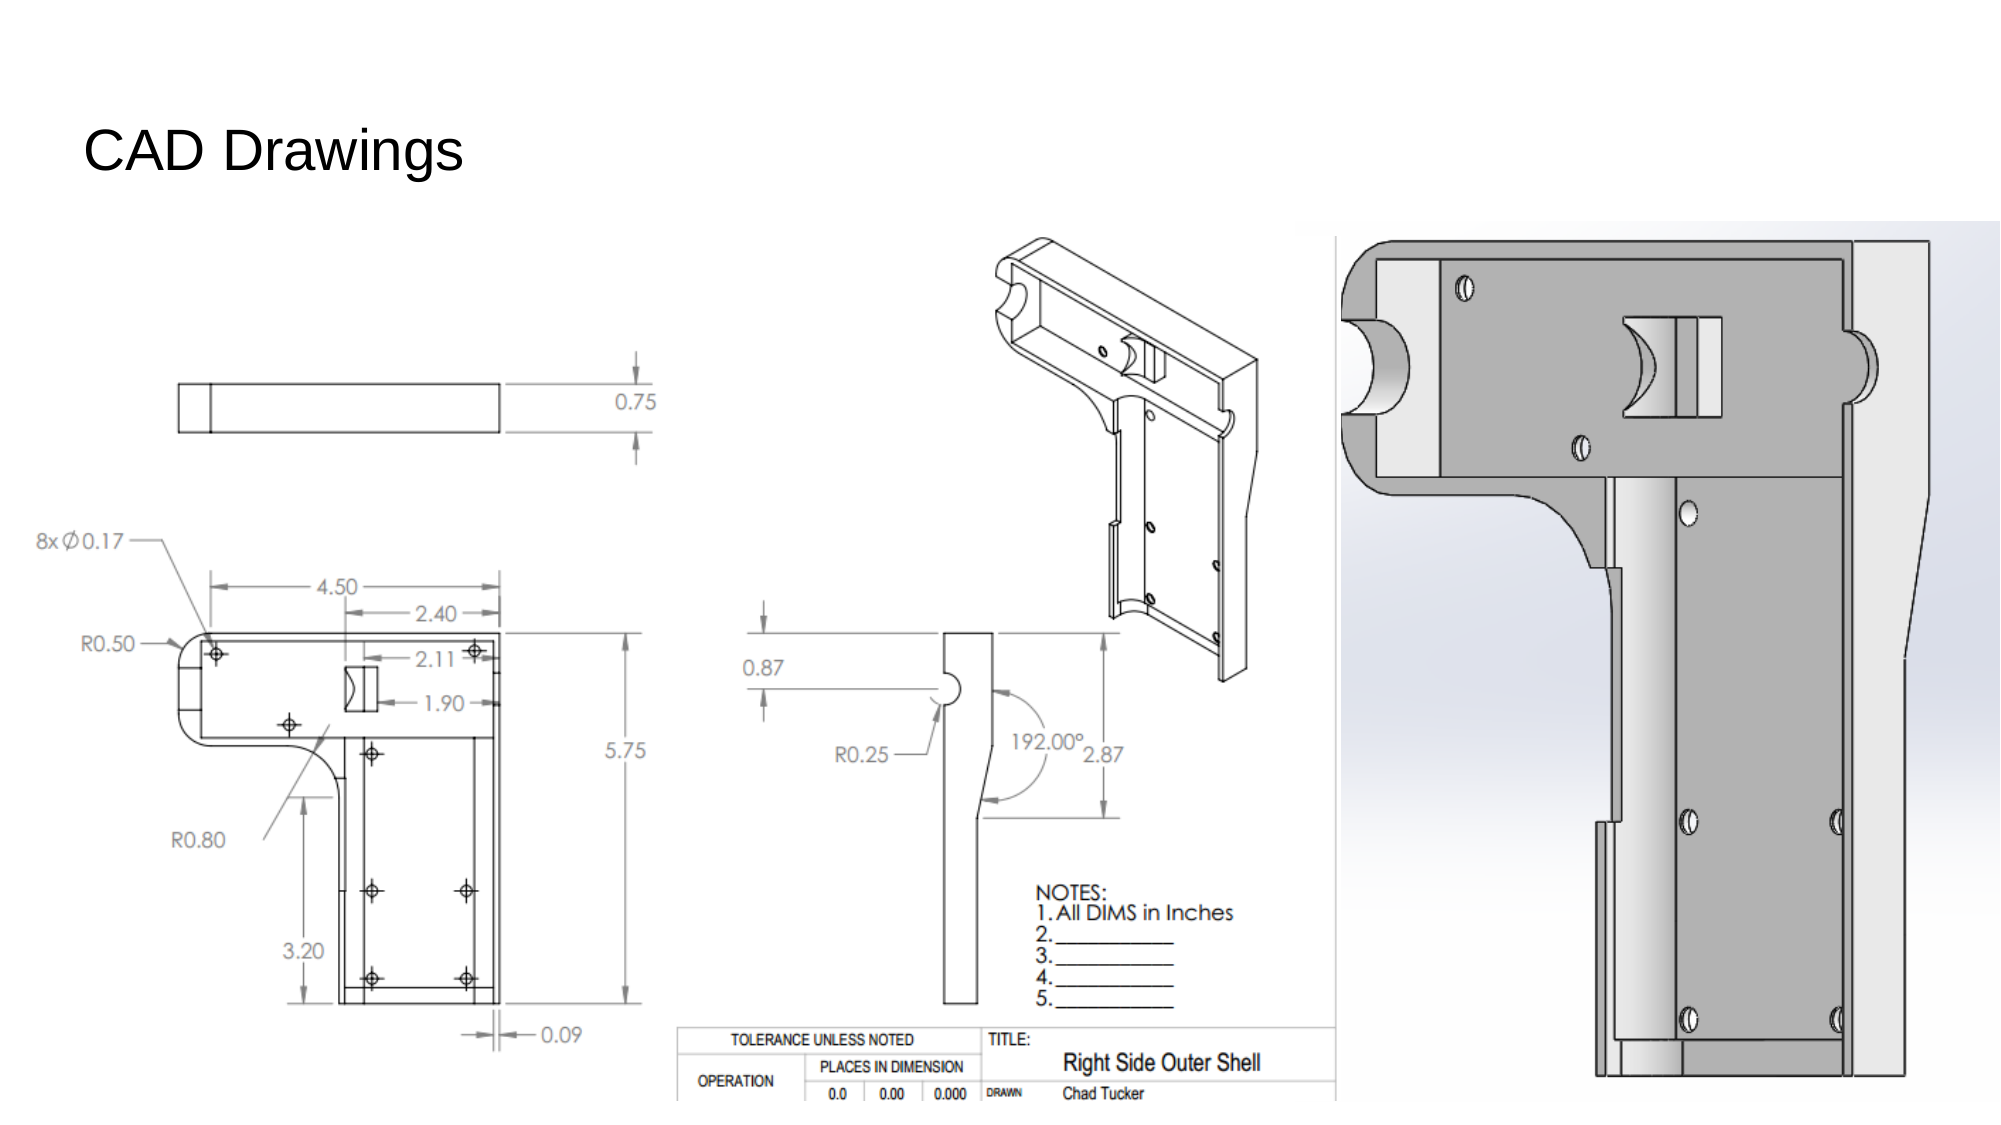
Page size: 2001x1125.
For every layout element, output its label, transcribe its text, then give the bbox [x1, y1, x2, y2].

title CAD Drawings [68, 97, 1932, 223]
picture [17, 221, 2000, 1102]
